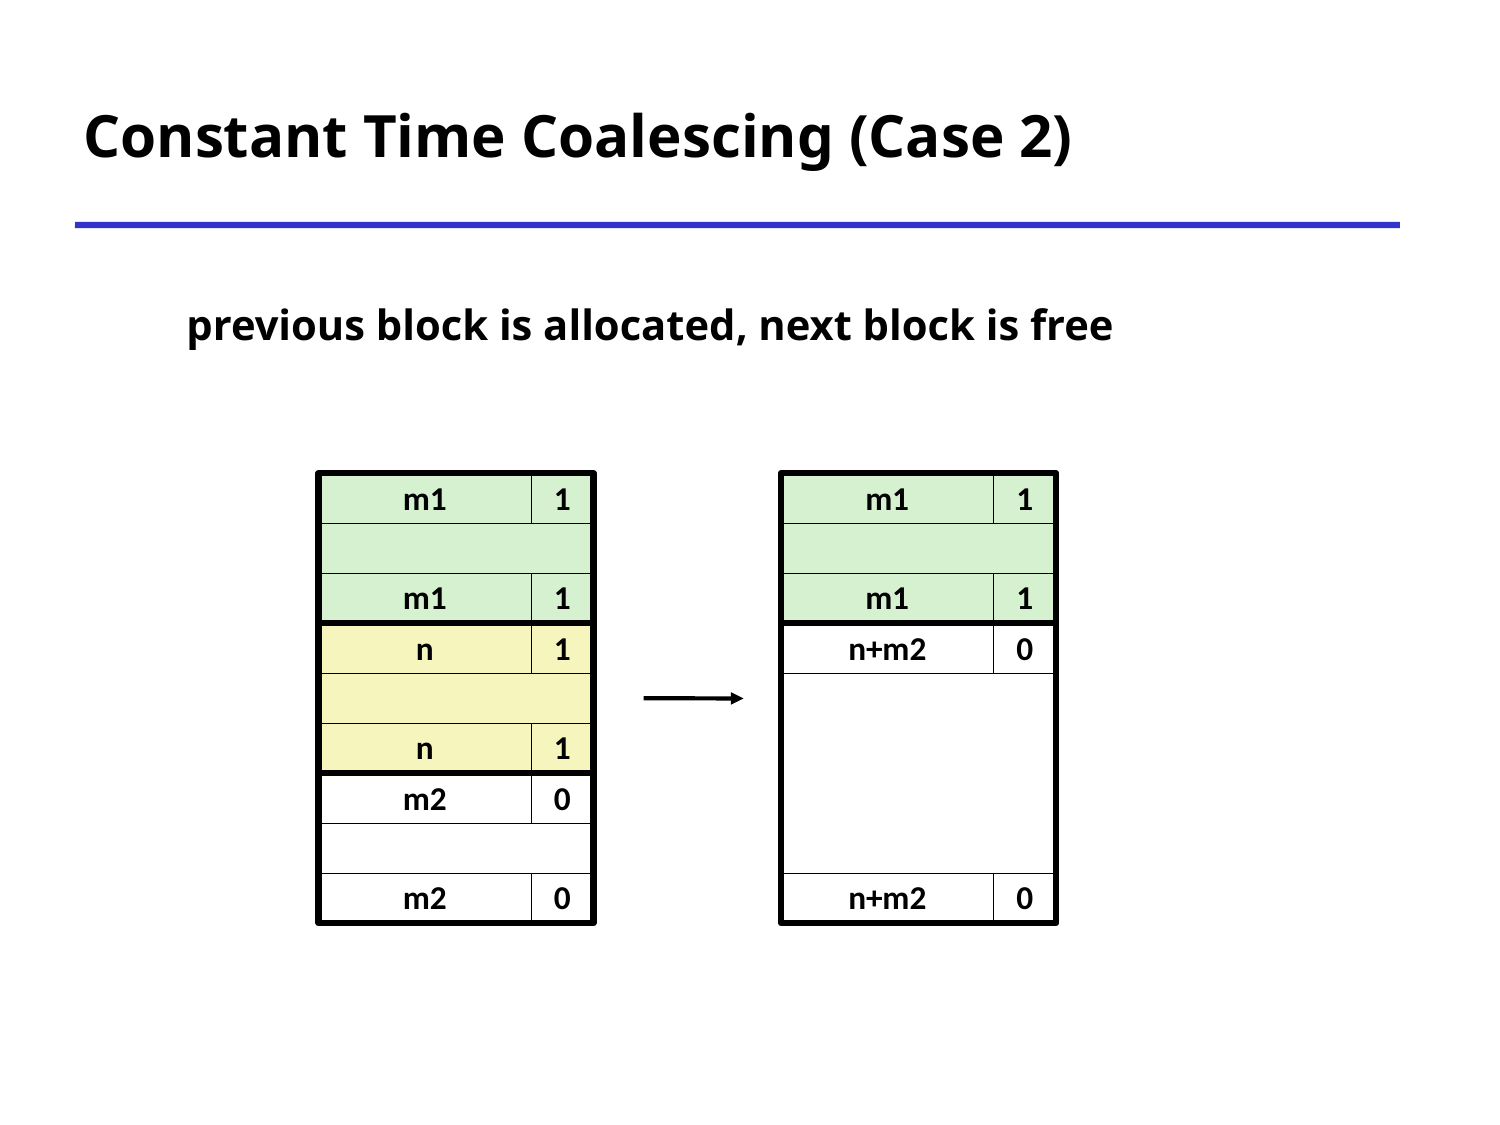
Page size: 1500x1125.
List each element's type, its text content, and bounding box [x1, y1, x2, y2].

text_box [318, 773, 594, 924]
text_box previous block is allocated, next block is free [171, 291, 1130, 357]
text_box [318, 473, 594, 623]
text_box [318, 623, 594, 773]
title Constant Time Coalescing (Case 2) [68, 87, 1432, 182]
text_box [643, 472, 1057, 924]
